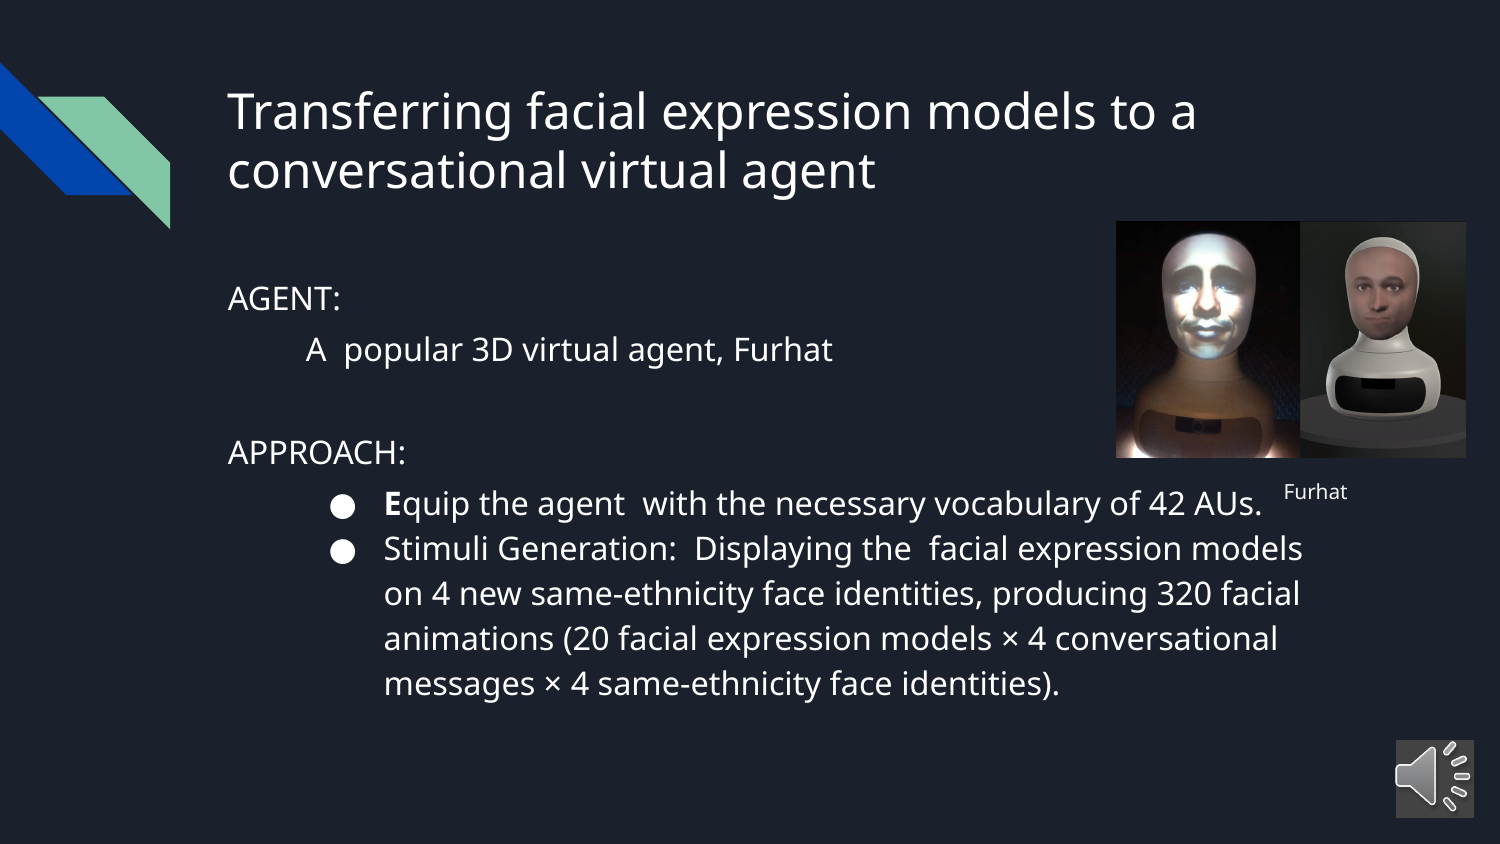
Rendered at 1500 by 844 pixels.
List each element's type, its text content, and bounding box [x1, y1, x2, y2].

title Transferring facial expression models to a conversational virtual agent [212, 64, 1368, 215]
text_box Furhat [1212, 466, 1419, 516]
picture [1394, 738, 1476, 819]
picture [1115, 221, 1467, 458]
list AGENT: A popular 3D virtual agent, Furhat APPROACH: Equip the agent with the necessary vocabulary of 42 AUs. Stimuli Generation: Displaying the facial expression models on 4 new same-ethnicity face identities, producing 320 facial animations (20 facial expression models × 4 conversational messages × 4 same-ethnicity face identities). [212, 257, 1368, 735]
